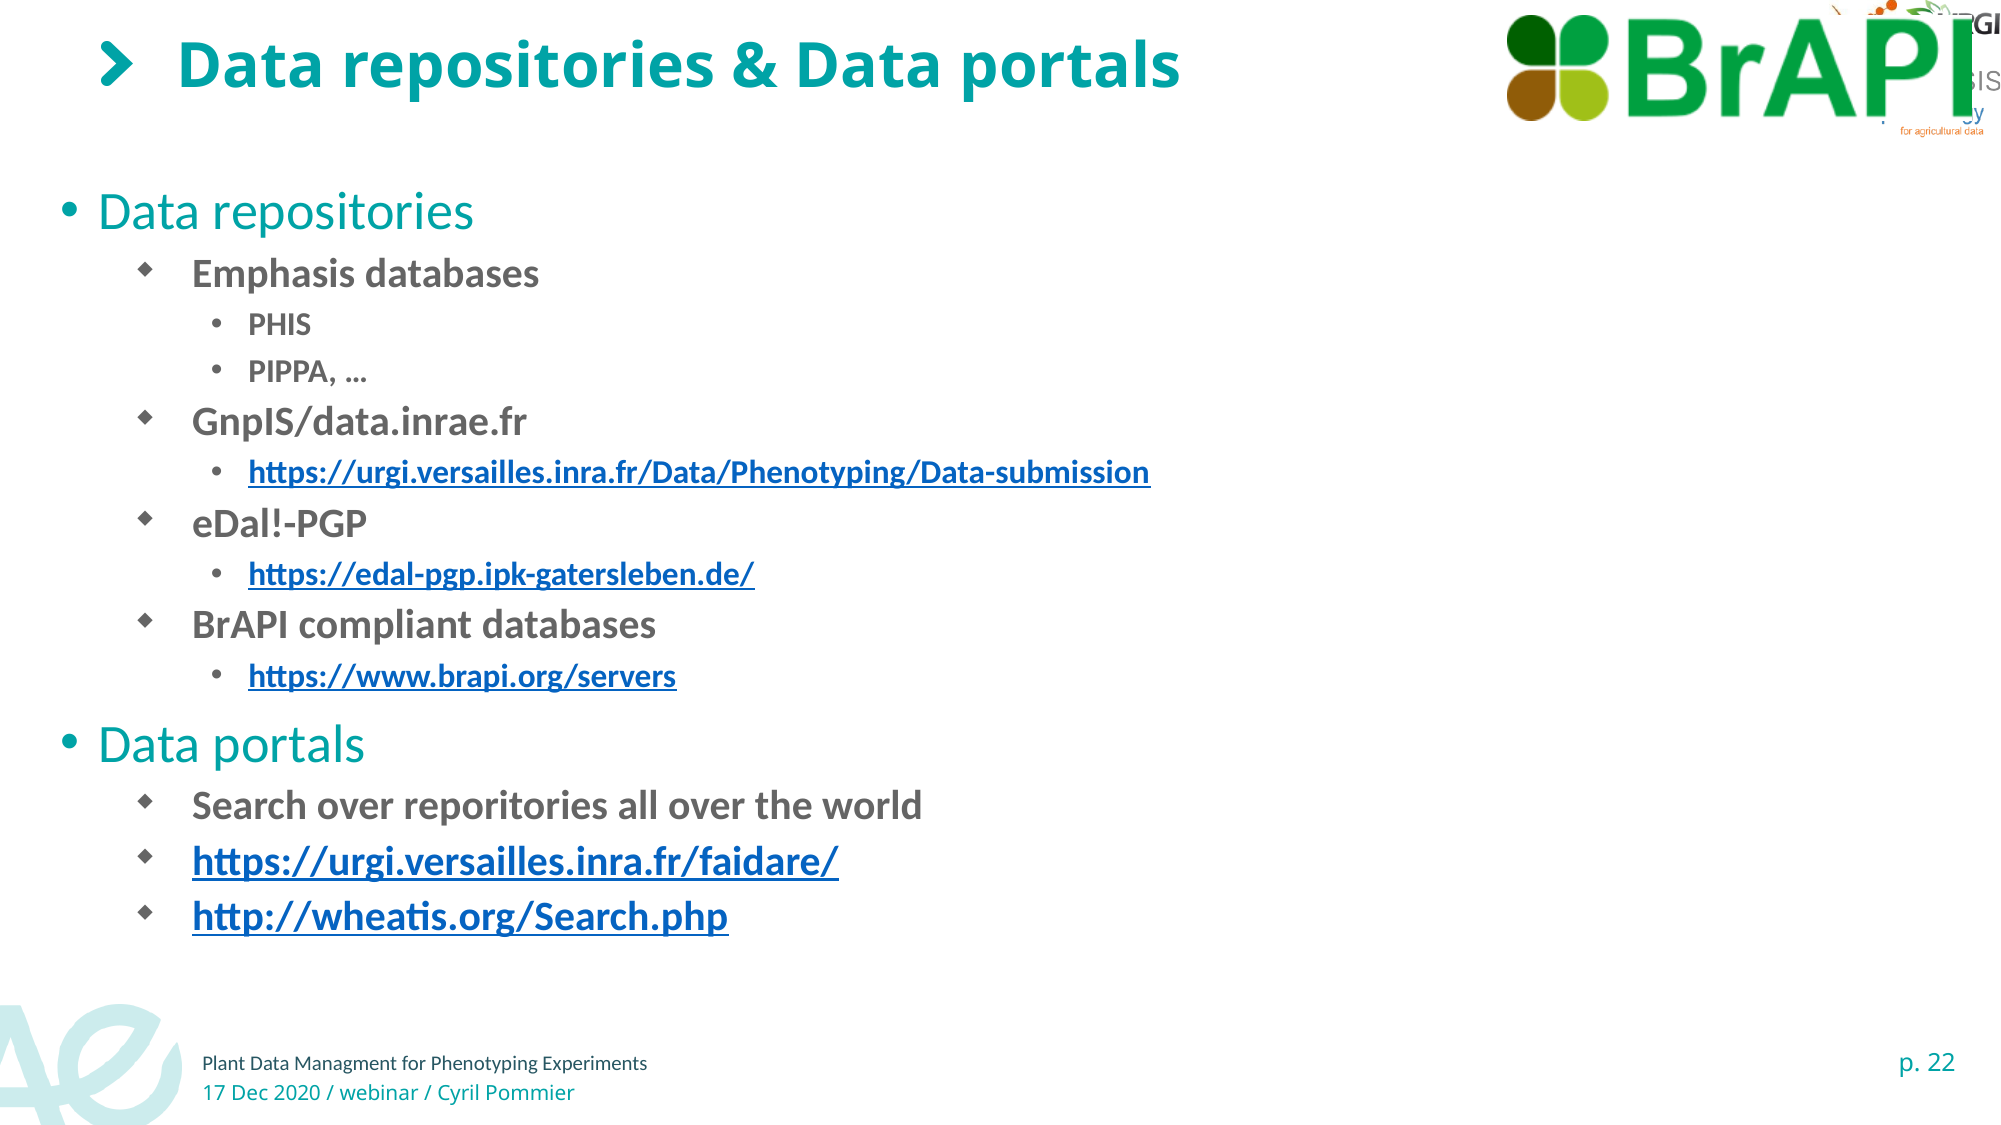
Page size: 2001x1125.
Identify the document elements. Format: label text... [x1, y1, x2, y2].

list Data repositories Emphasis databases PHIS PIPPA, … GnpIS/data.inrae.fr https://urgi.versailles.inra.fr/Data/Phenotyping/Data-submission eDal!-PGP https://edal-pgp.ipk-gatersleben.de/ BrAPI compliant databases https://www.brapi.org/servers Data portals Search over reporitories all over the world https://urgi.versailles.inra.fr/faidare/ http://wheatis.org/Search.php [45, 175, 1971, 1040]
picture [0, 996, 188, 1125]
title Data repositories & Data portals [101, 4, 1396, 131]
picture [1507, 0, 2001, 138]
picture [101, 41, 134, 86]
